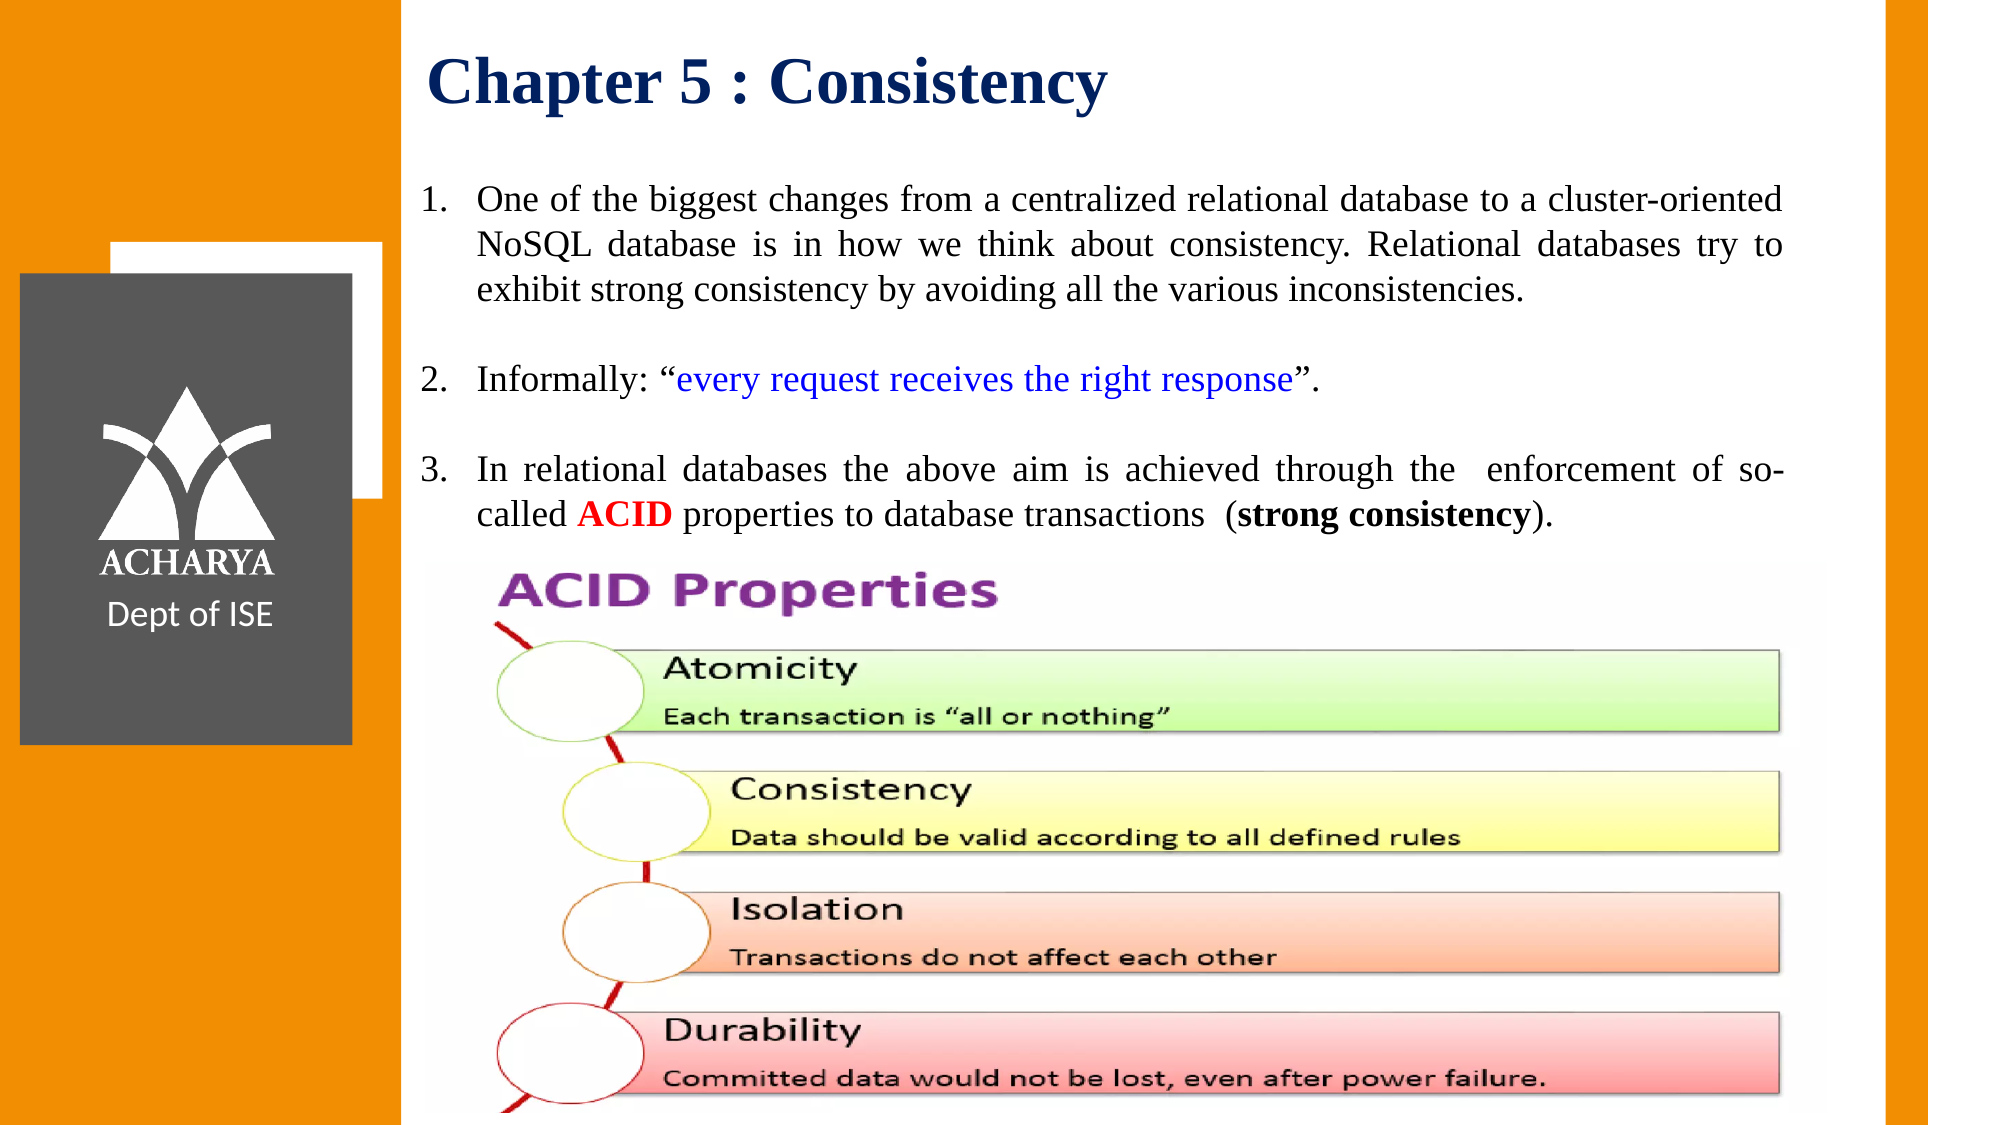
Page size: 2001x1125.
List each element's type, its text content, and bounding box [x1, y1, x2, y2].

text_box [0, 0, 402, 1125]
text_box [19, 241, 383, 745]
text_box One of the biggest changes from a centralized relational database to a cluster-oriented NoSQL database is in how we think about consistency. Relational databases try to exhibit strong consistency by avoiding all the various inconsistencies. Informally: “every request receives the right response”. In relational databases the above aim is achieved through the enforcement of so-called ACID properties to database transactions (strong consistency). [405, 166, 1800, 676]
text_box [1885, 0, 1928, 1125]
text_box Chapter 5 : Consistency [411, 29, 1239, 125]
picture [425, 562, 1827, 1113]
